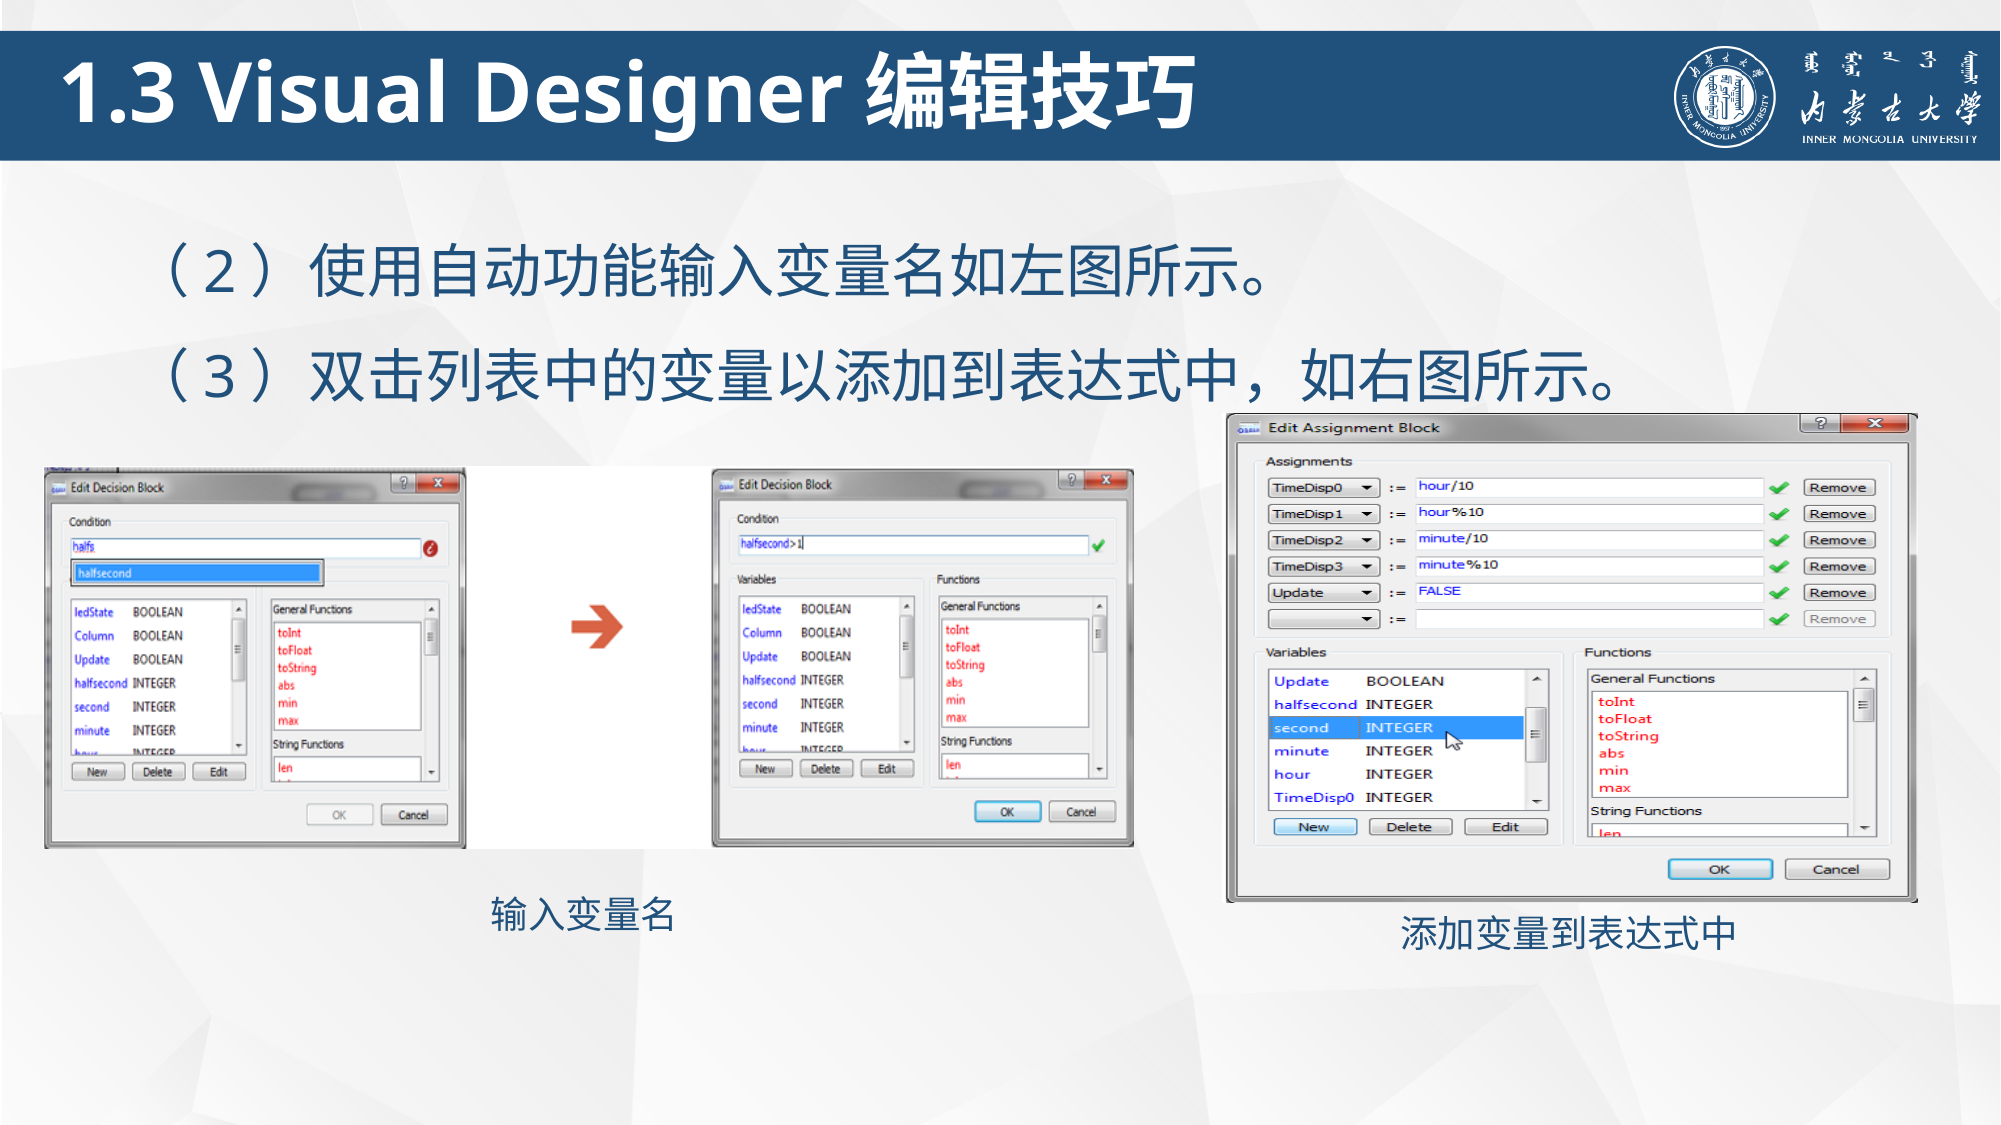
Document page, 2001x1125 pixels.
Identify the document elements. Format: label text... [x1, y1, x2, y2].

list 1.3 Visual Designer编辑技巧 [43, 42, 1258, 148]
picture [0, 0, 2001, 1125]
text_box 添加变量到表达式中 [1385, 903, 1756, 1007]
text_box 输入变量名 [475, 883, 702, 943]
text_box （2）使用自动功能输入变量名如左图所示。 （3）双击列表中的变量以添加到表达式中，如右图所示。 [0, 191, 2000, 522]
picture [1673, 46, 1986, 150]
